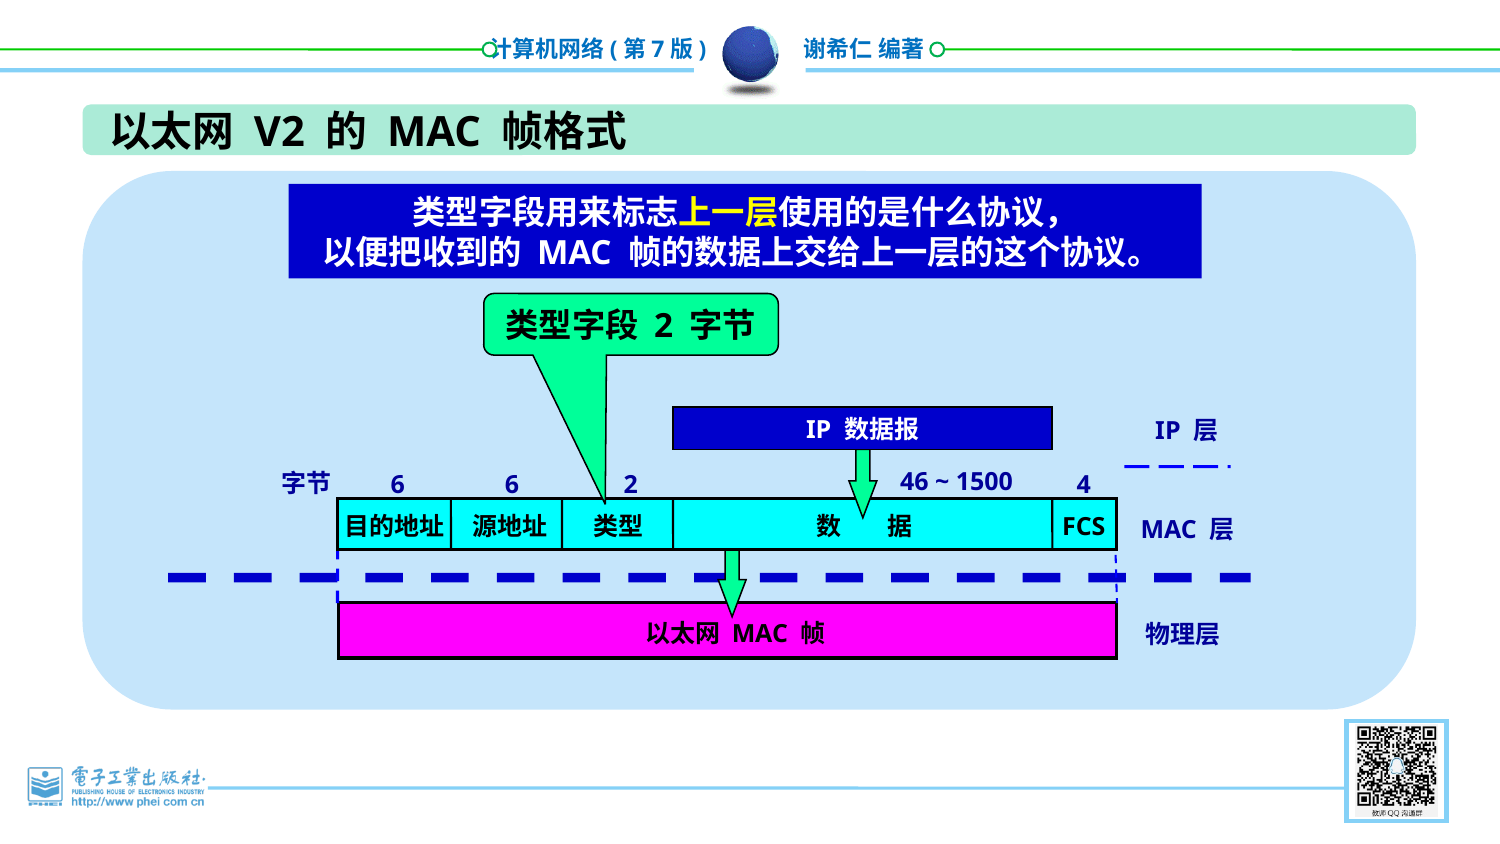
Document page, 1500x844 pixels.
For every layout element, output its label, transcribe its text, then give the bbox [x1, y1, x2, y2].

text_box [80, 168, 1419, 712]
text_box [168, 293, 1251, 659]
picture [1355, 724, 1438, 817]
text_box 类型字段用来标志上一层使用的是什么协议， 以便把收到的 MAC 帧的数据上交给上一层的这个协议。 [288, 183, 1202, 279]
text_box 以太网 V2 的 MAC 帧格式 [94, 97, 642, 163]
text_box [642, 104, 1417, 155]
picture [23, 764, 208, 809]
picture [720, 24, 780, 100]
text_box [82, 104, 94, 156]
